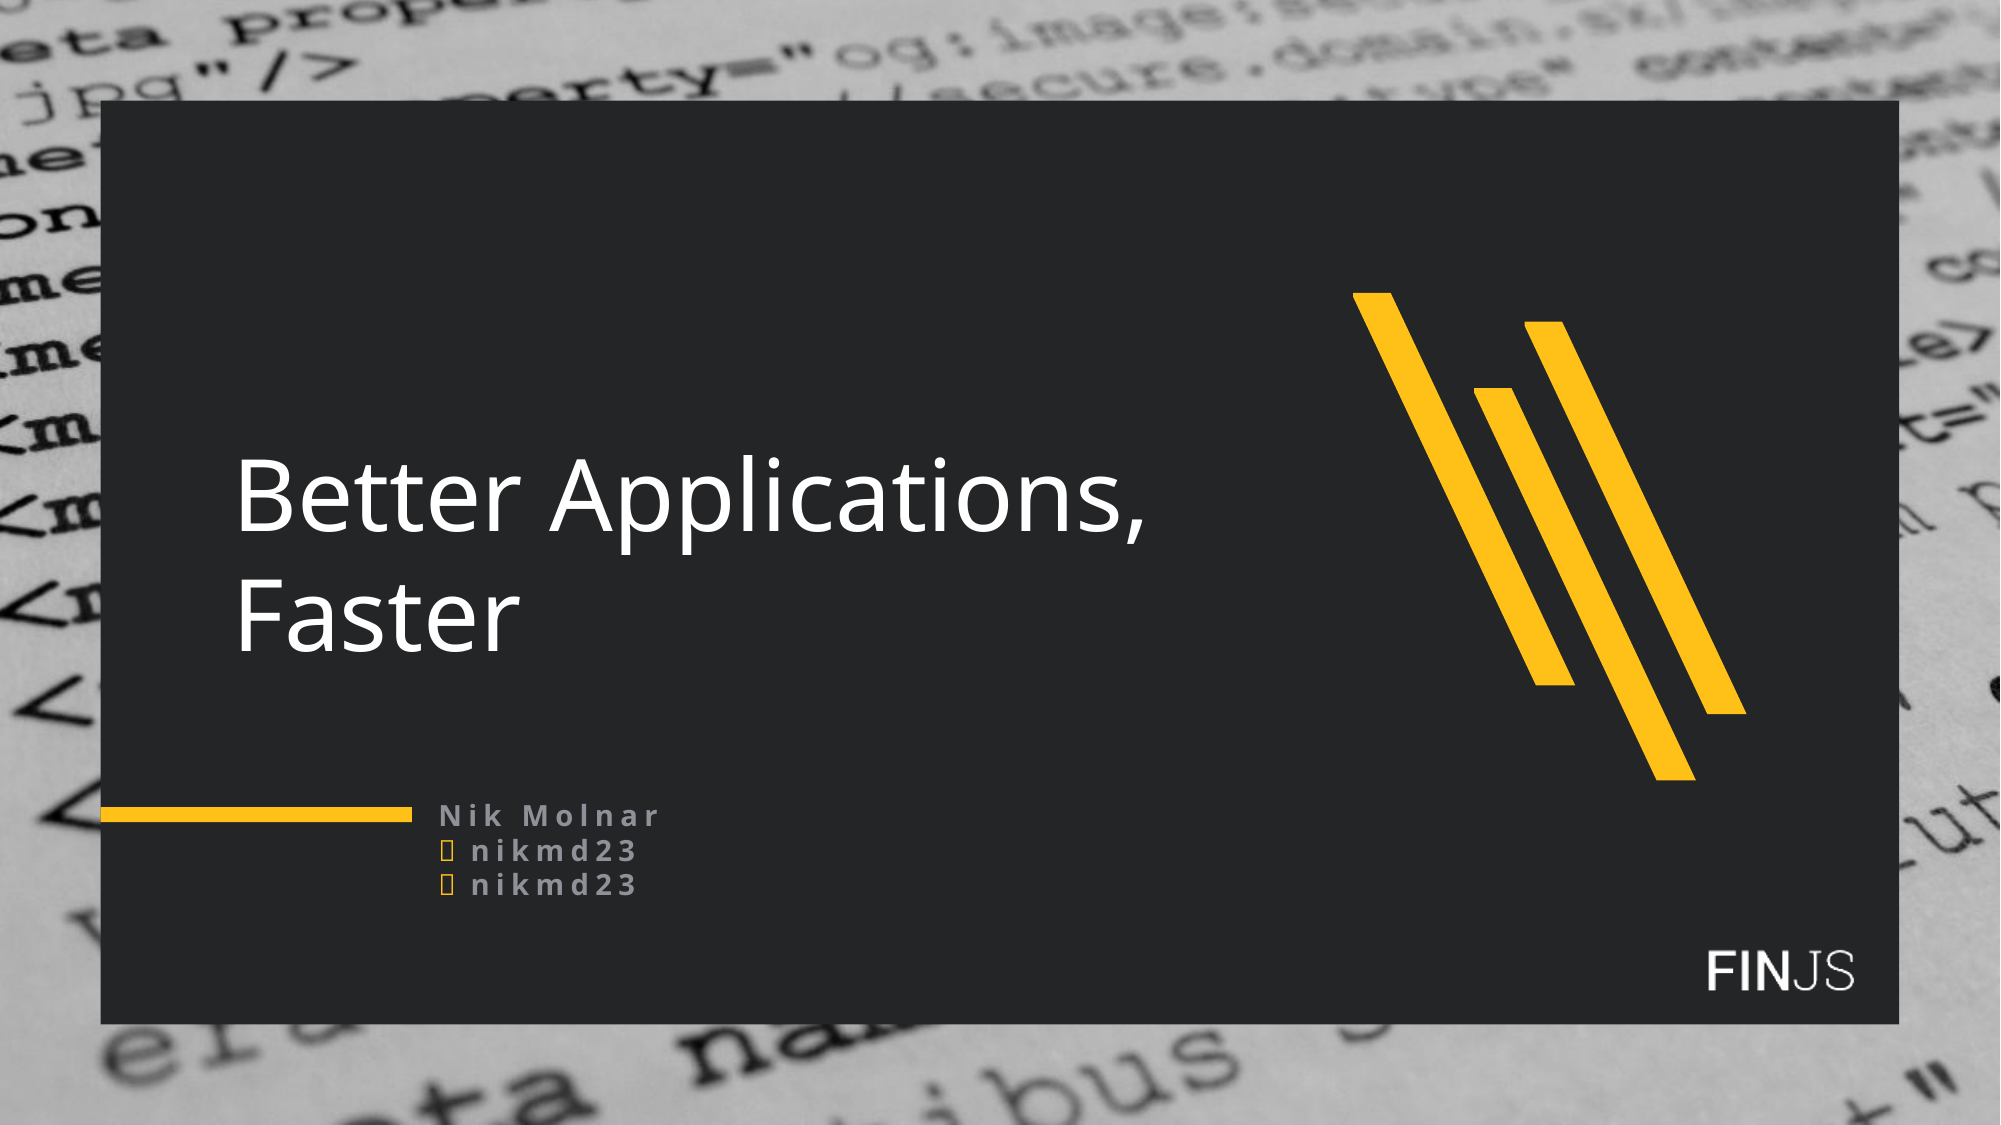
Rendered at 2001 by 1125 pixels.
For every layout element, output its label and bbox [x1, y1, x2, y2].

text_box [336, 553, 458, 1125]
picture [0, 0, 2000, 1125]
text_box [1353, 292, 1747, 781]
